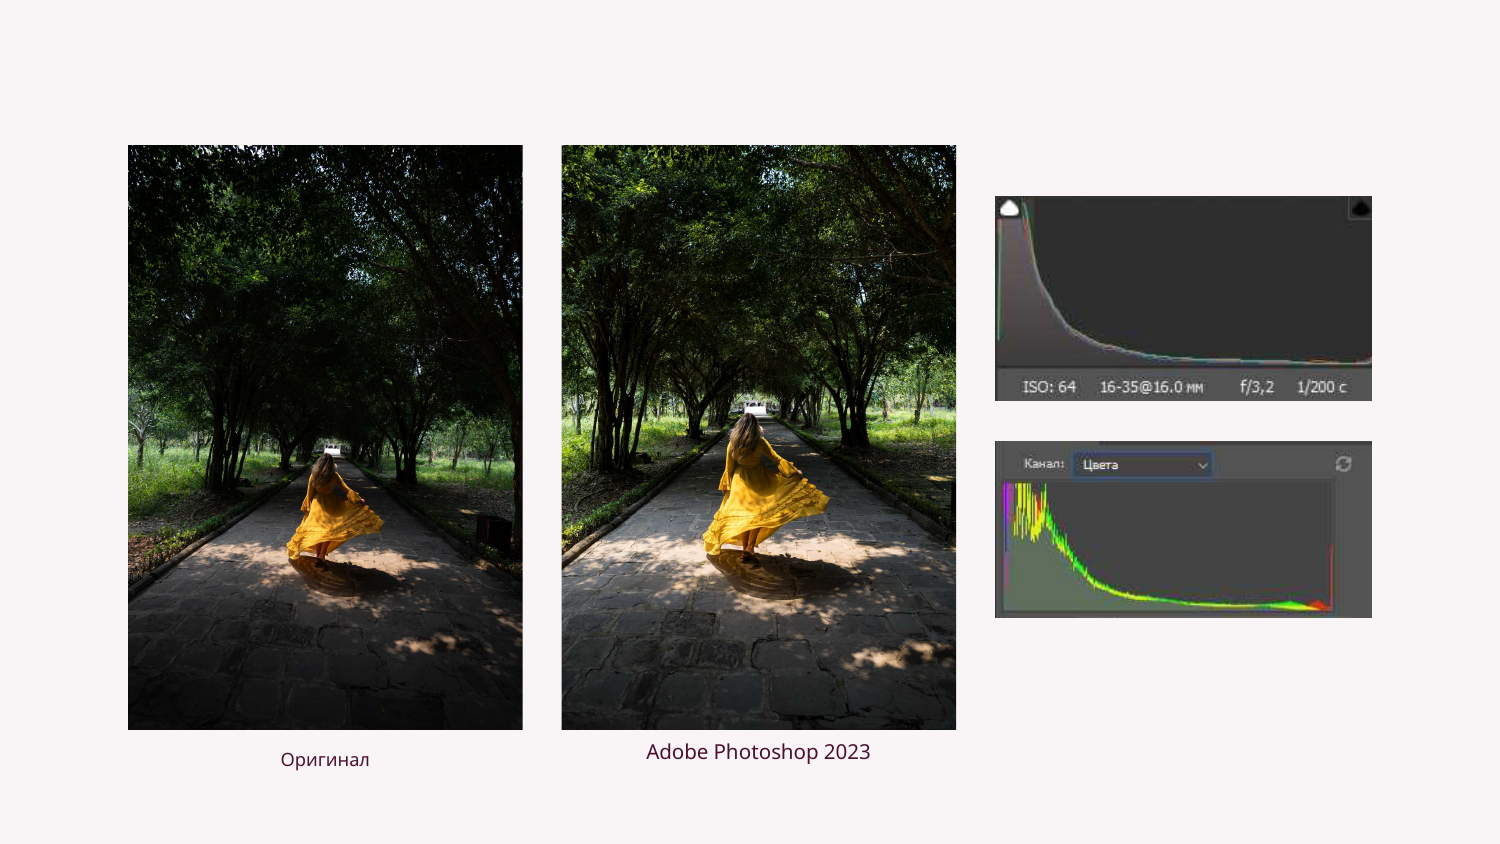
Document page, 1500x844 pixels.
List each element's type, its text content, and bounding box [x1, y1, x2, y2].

picture [561, 145, 957, 730]
list Оригинал [128, 737, 523, 785]
picture [994, 440, 1373, 619]
list Adobe Photoshop 2023 [561, 737, 957, 785]
picture [994, 196, 1373, 401]
picture [127, 145, 523, 730]
